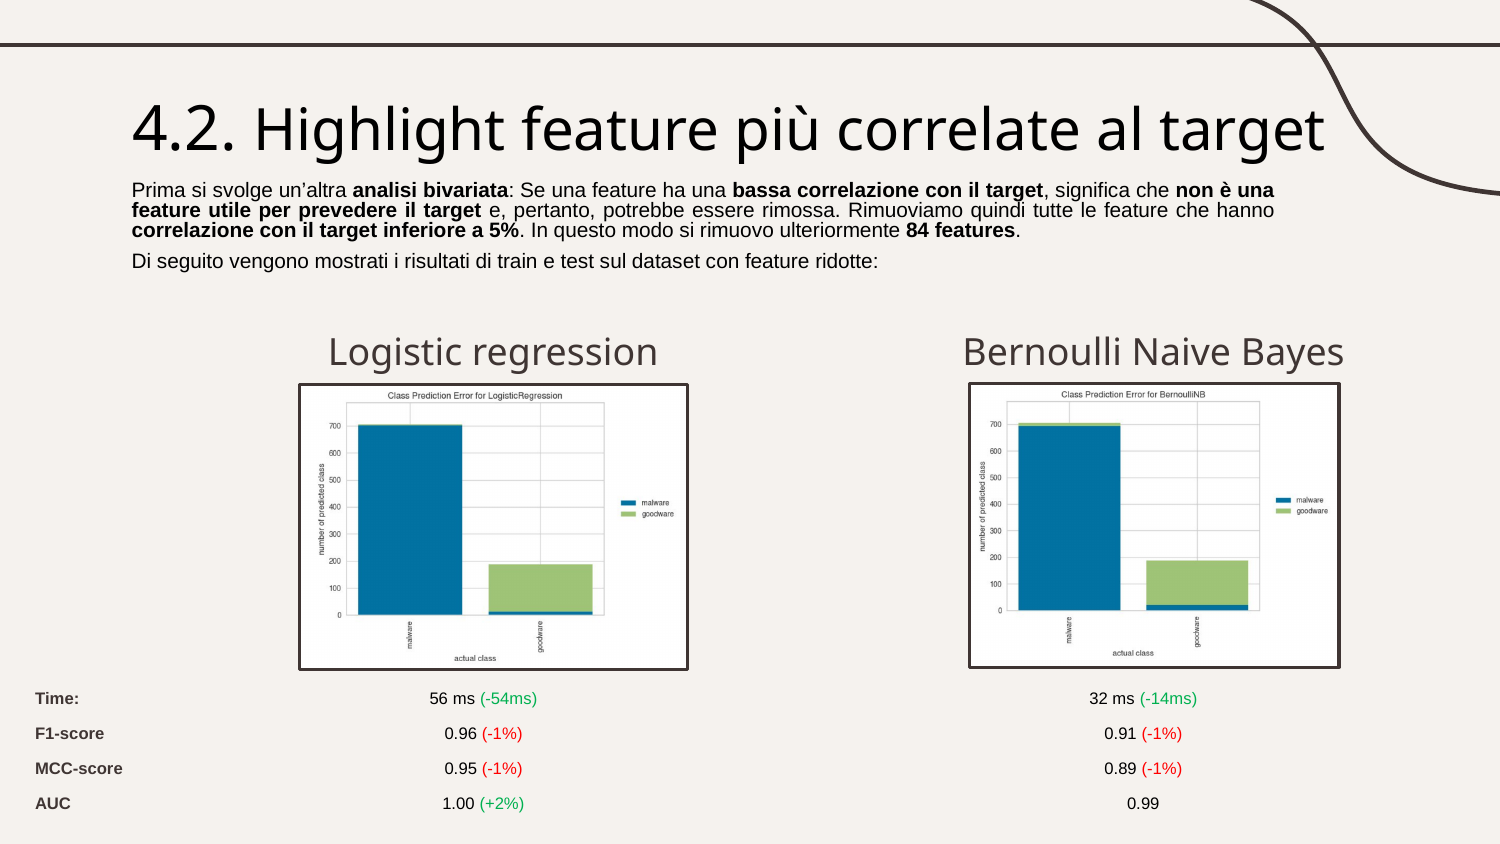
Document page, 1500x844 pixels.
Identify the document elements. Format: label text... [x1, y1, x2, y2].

table_cell F1-score [21, 718, 154, 751]
title 4.2. Highlight feature più correlate al target [116, 72, 1471, 167]
table_cell 0.99 [813, 787, 1474, 821]
table_cell 0.89 (-1%) [813, 752, 1474, 786]
picture [300, 386, 687, 669]
table_cell 0.96 (-1%) [156, 718, 811, 751]
table_cell AUC [21, 787, 154, 821]
text_box Logistic regression [289, 312, 698, 395]
table_cell 0.91 (-1%) [813, 718, 1474, 751]
text_box Prima si svolge un’altra analisi bivariata: Se una feature ha una bassa correlazione con il target, significa che non è una feature utile per prevedere il target e, pertanto, potrebbe essere rimossa. Rimuoviamo quindi tutte le feature che hanno correlazione con il target inferiore a 5%. In questo modo si rimuovo ulteriormente 84 features. Di seguito vengono mostrati i risultati di train e test sul dataset con feature ridotte: [116, 173, 1289, 281]
text_box [0, 751, 1500, 825]
table_cell MCC-score [21, 752, 154, 786]
table_header Time: [21, 683, 154, 716]
table_header 56 ms (-54ms) [156, 683, 811, 716]
table_cell 0.95 (-1%) [156, 752, 811, 786]
table_cell 1.00 (+2%) [156, 787, 811, 821]
subtitle Bernoulli Naive Bayes [891, 312, 1417, 395]
table_header 32 ms (-14ms) [813, 683, 1474, 716]
picture [970, 385, 1338, 666]
